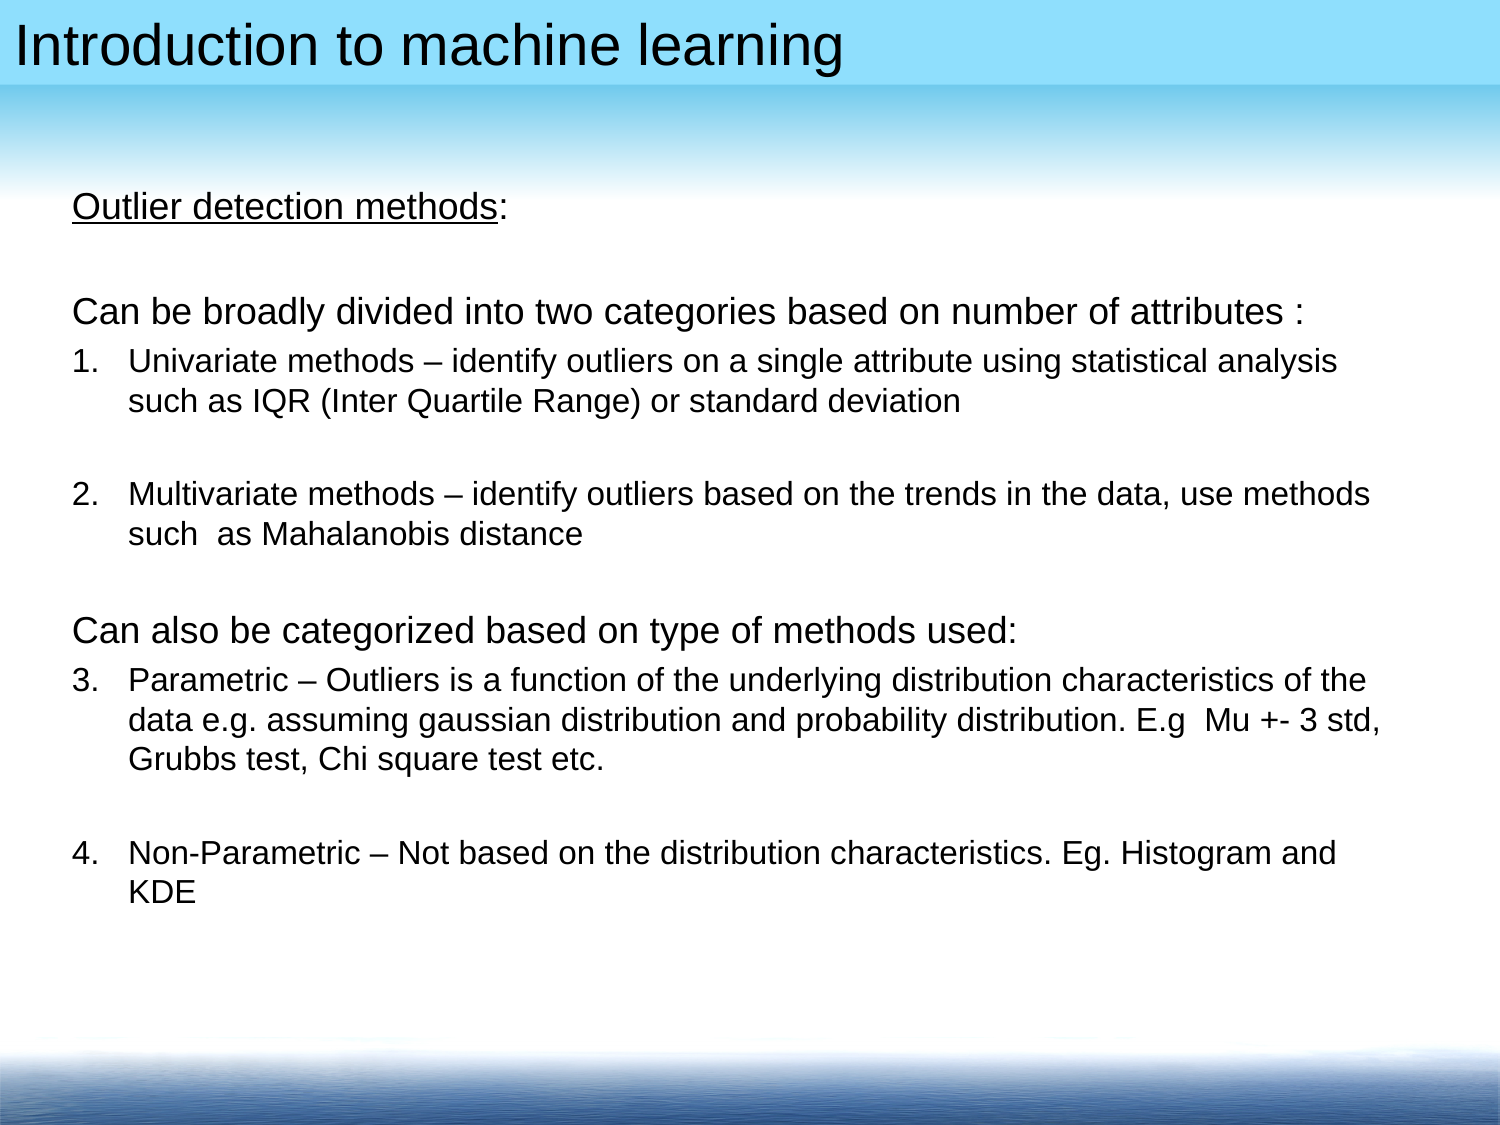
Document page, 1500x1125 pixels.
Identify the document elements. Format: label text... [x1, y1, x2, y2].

list Outlier detection methods: Can be broadly divided into two categories based on number of attributes : Univariate methods – identify outliers on a single attribute using statistical analysis such as IQR (Inter Quartile Range) or standard deviation Multivariate methods – identify outliers based on the trends in the data, use methods such as Mahalanobis distance Can also be categorized based on type of methods used: Parametric – Outliers is a function of the underlying distribution characteristics of the data e.g. assuming gaussian distribution and probability distribution. E.g Mu +- 3 std, Grubbs test, Chi square test etc. Non-Parametric – Not based on the distribution characteristics. Eg. Histogram and KDE [57, 174, 1408, 919]
picture [0, 1037, 1500, 1125]
